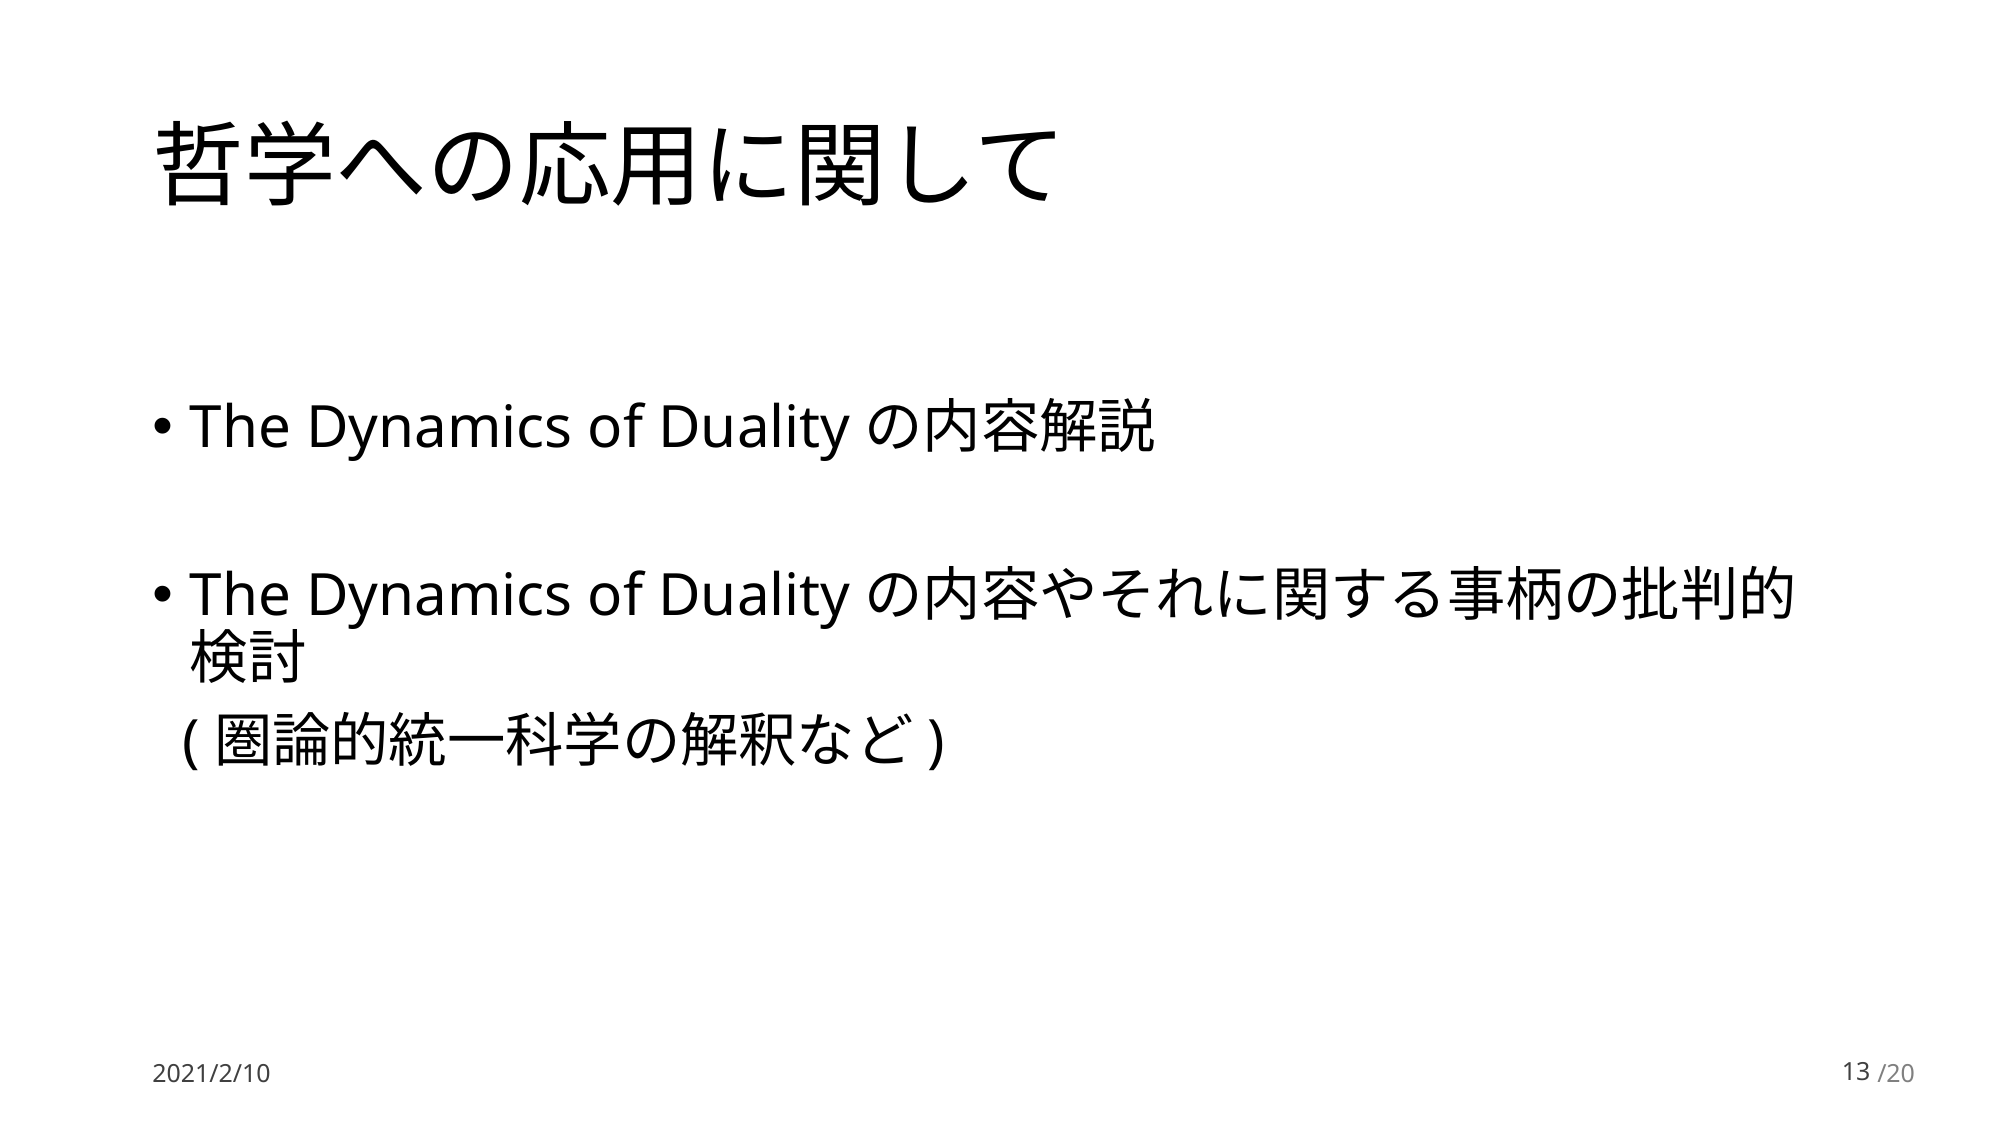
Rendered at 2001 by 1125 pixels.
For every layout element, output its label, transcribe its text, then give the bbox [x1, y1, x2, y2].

title 哲学への応用に関して [137, 59, 1863, 278]
list The Dynamics of Dualityの内容解説 The Dynamics of Dualityの内容やそれに関する事柄の批判的検討 (圏論的統一科学の解釈など) [137, 299, 1863, 1014]
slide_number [137, 1042, 588, 1103]
slide_number 12 [1435, 1042, 1886, 1103]
